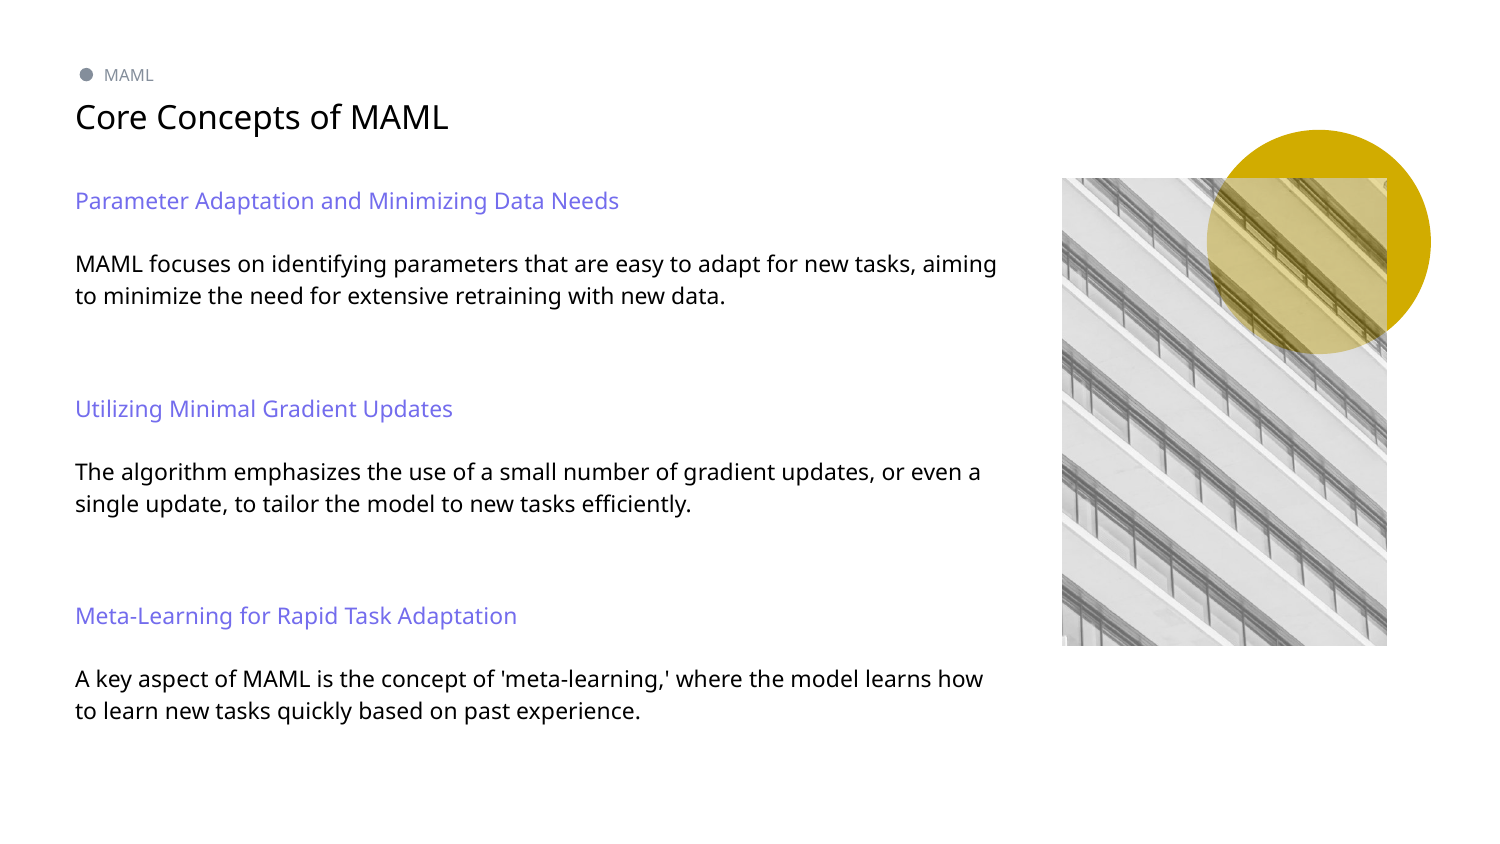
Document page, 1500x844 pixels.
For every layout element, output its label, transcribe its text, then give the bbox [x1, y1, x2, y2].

text_box MAML [103, 48, 509, 102]
picture [1062, 177, 1387, 647]
title Core Concepts of MAML [75, 81, 1352, 151]
subtitle Utilizing Minimal Gradient Updates [75, 377, 1012, 438]
text_box [1228, 129, 1431, 328]
subtitle Meta-Learning for Rapid Task Adaptation [75, 584, 1012, 645]
list MAML focuses on identifying parameters that are easy to adapt for new tasks, aiming to minimize the need for extensive retraining with new data. [75, 231, 1012, 365]
text_box [79, 67, 94, 82]
subtitle Parameter Adaptation and Minimizing Data Needs [75, 169, 1012, 231]
list A key aspect of MAML is the concept of 'meta-learning,' where the model learns how to learn new tasks quickly based on past experience. [75, 645, 1012, 780]
list The algorithm emphasizes the use of a small number of gradient updates, or even a single update, to tailor the model to new tasks efficiently. [75, 438, 1012, 573]
